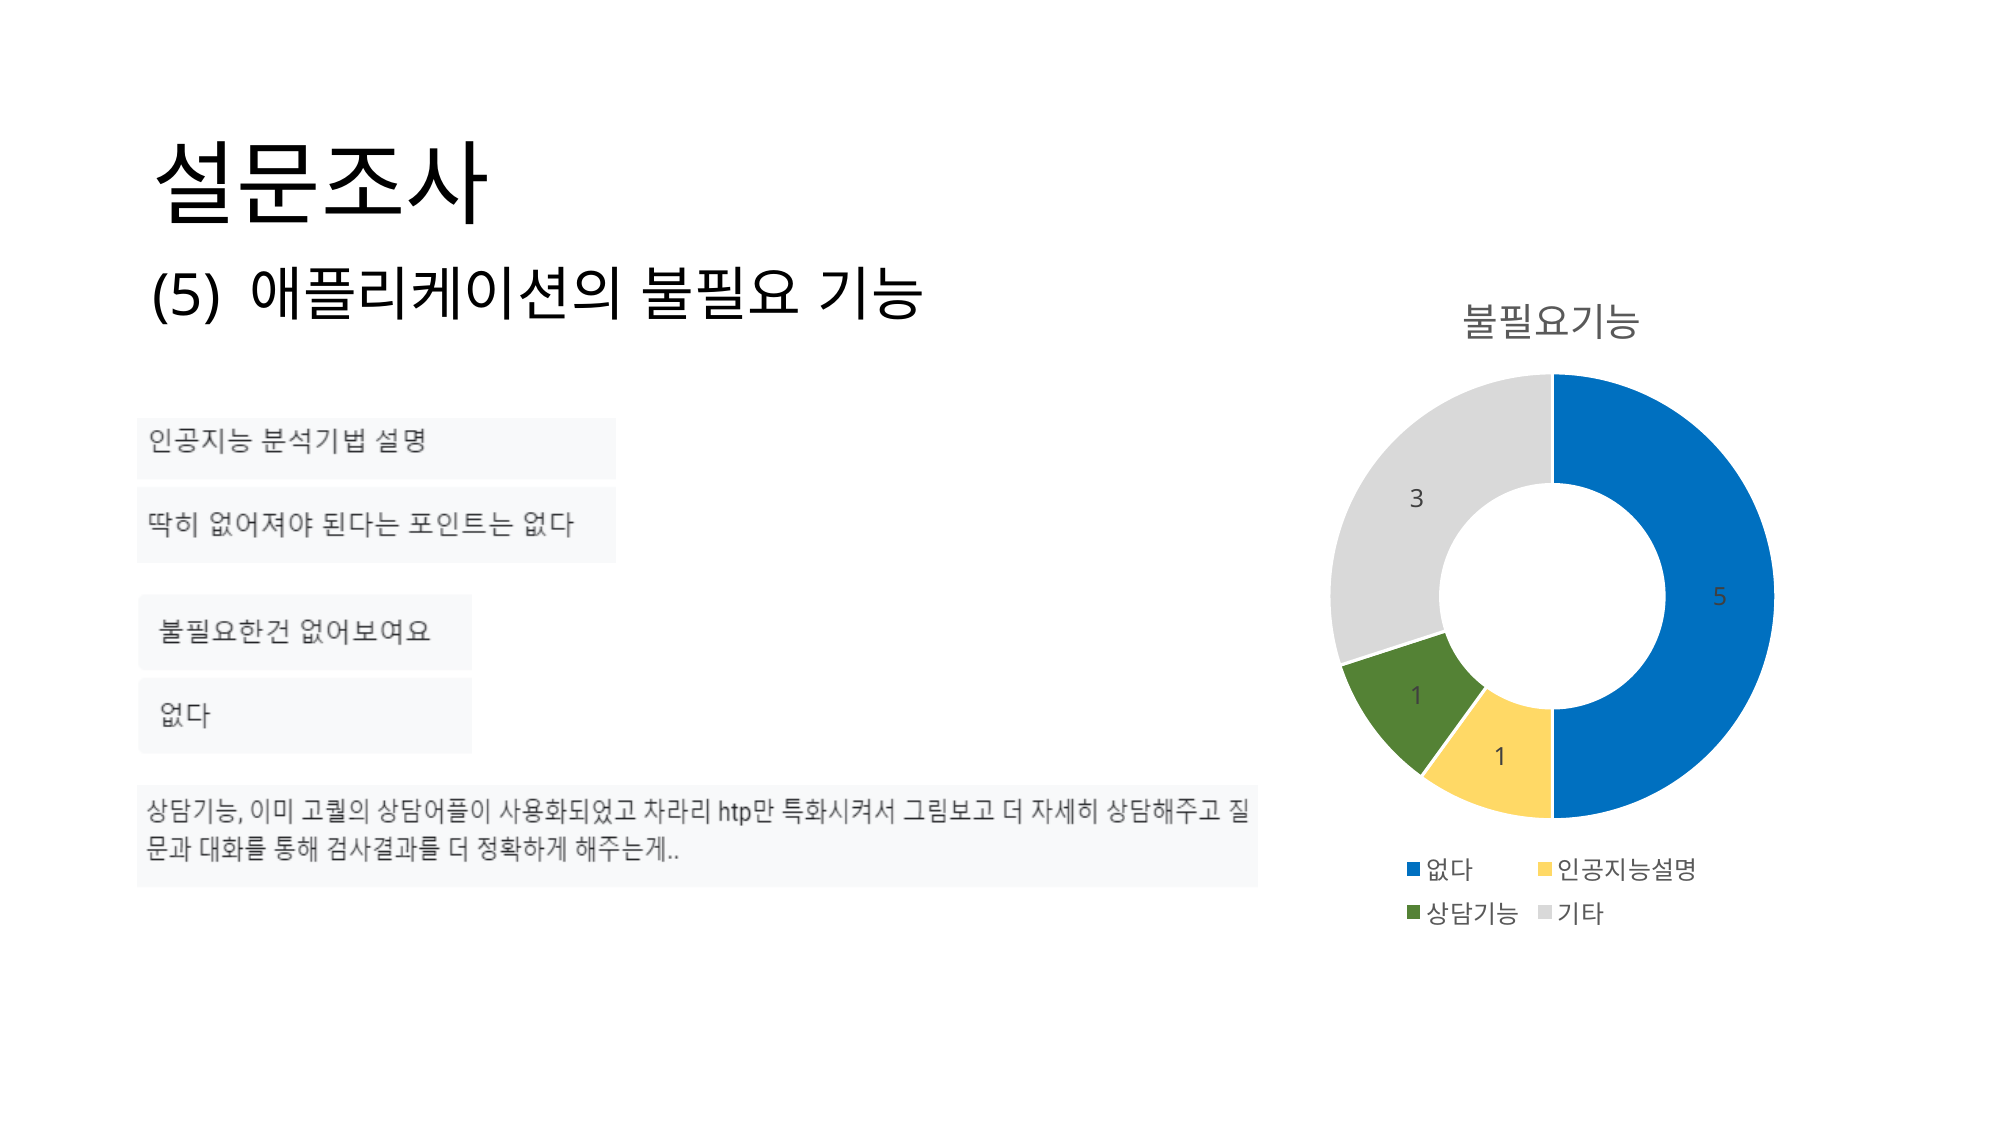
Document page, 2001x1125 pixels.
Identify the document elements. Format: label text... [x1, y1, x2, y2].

picture [137, 590, 472, 757]
list (5) 애플리케이션의 불필요 기능 [137, 258, 1242, 785]
list (5) 애플리케이션의 불필요 기능 [137, 893, 1863, 1102]
picture [137, 785, 1258, 893]
picture [137, 418, 616, 563]
chart [1242, 257, 1863, 938]
title 설문조사 [137, 117, 1863, 258]
